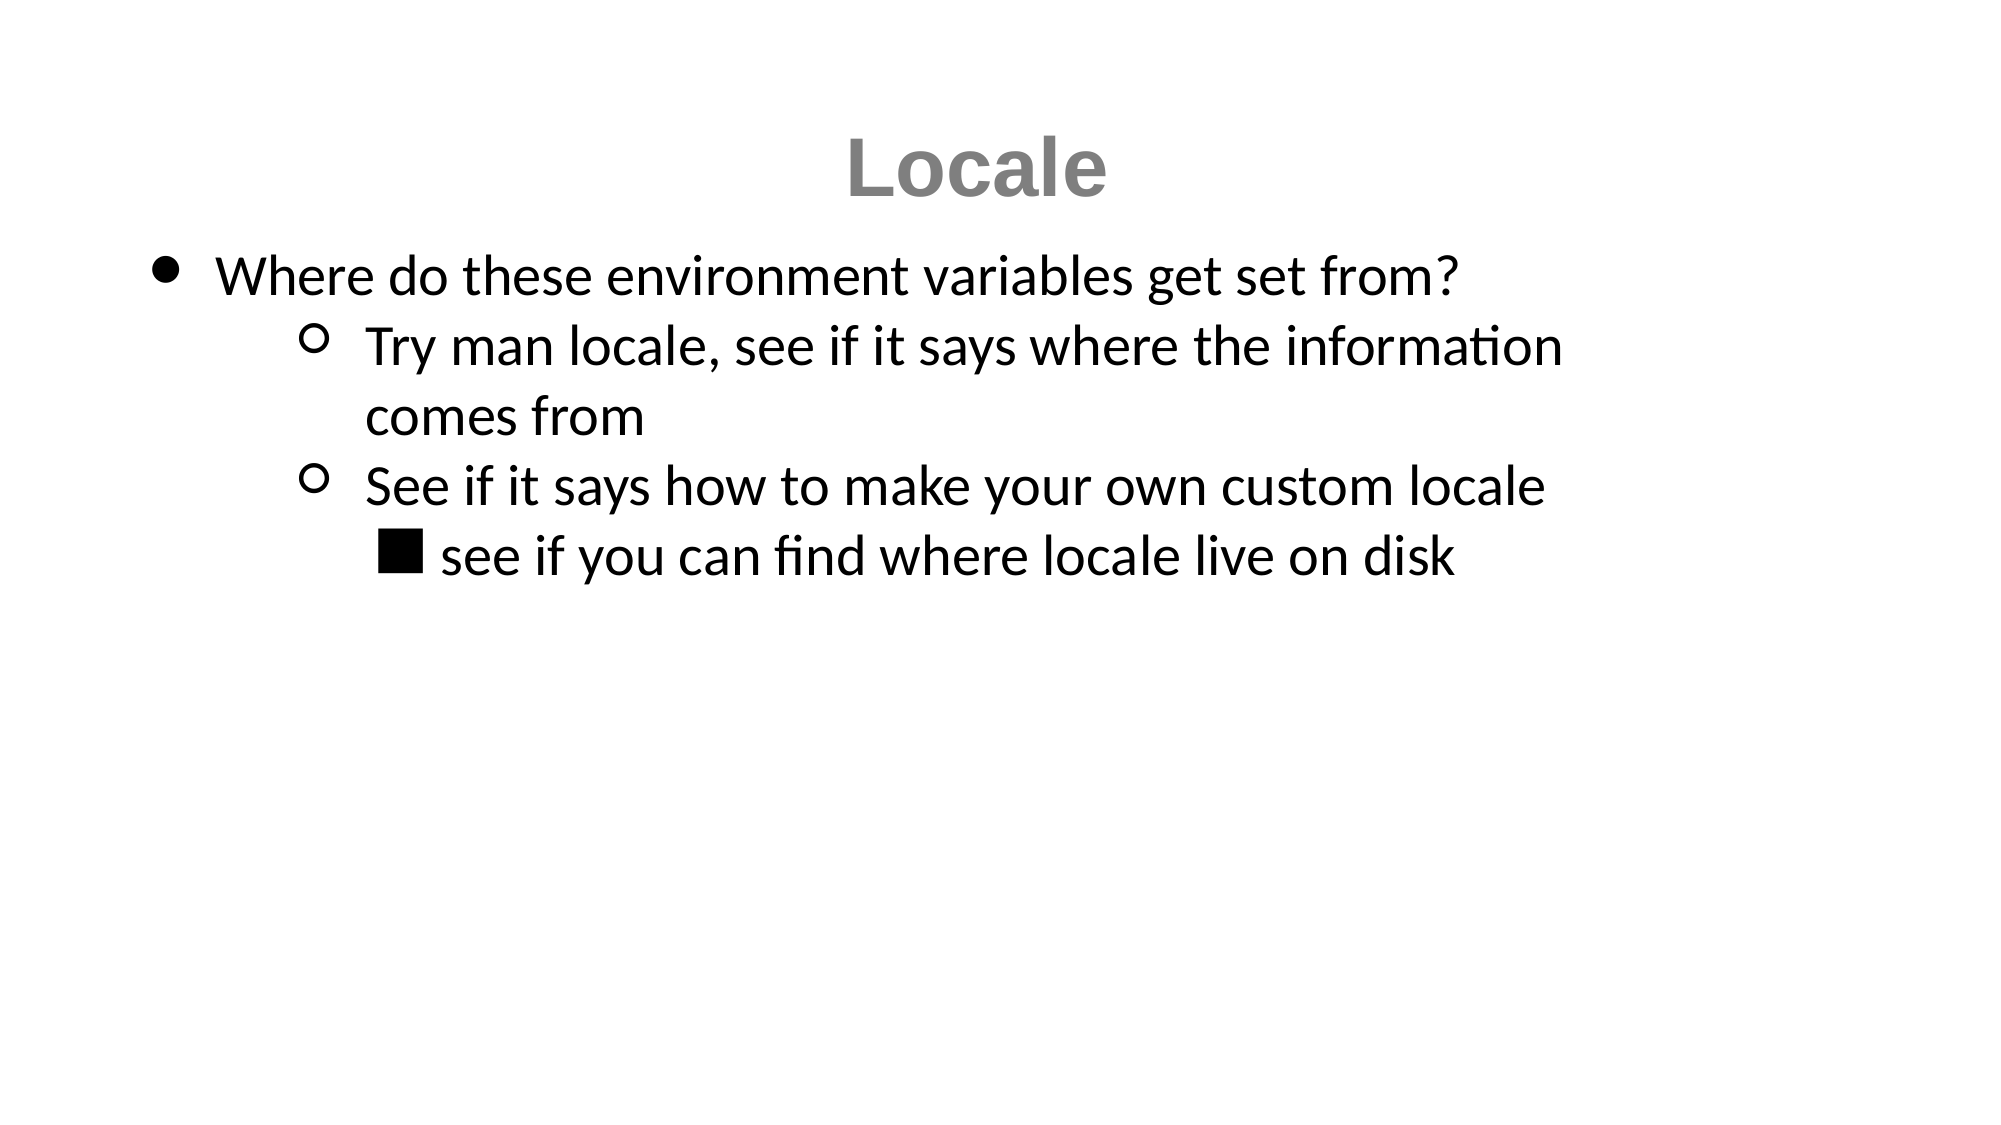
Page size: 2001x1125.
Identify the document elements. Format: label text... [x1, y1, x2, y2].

text_box Locale [296, 66, 1704, 271]
text_box Where do these environment variables get set from? Try man locale, see if it says where the information comes from See if it says how to make your own custom locale see if you can find where locale live on disk [125, 229, 1675, 1125]
